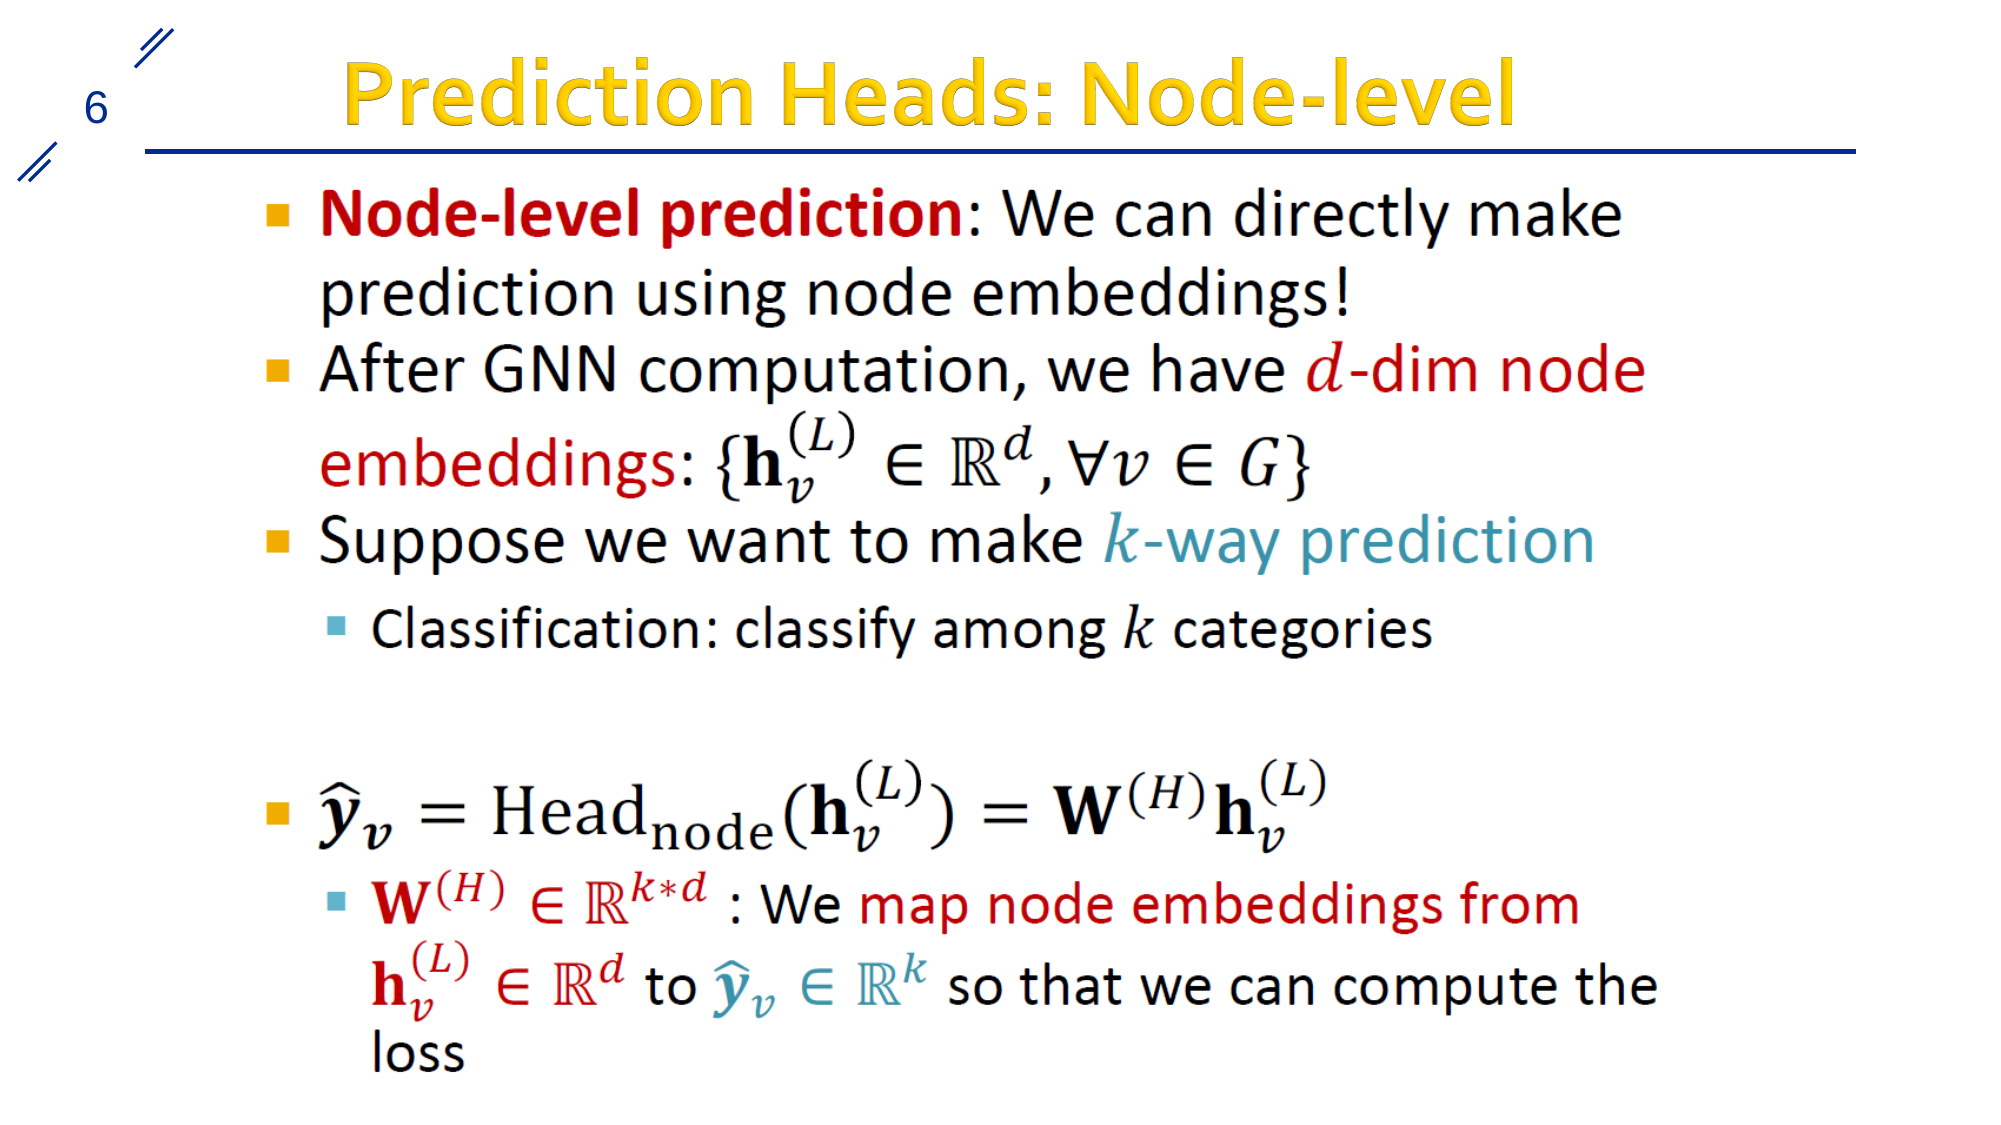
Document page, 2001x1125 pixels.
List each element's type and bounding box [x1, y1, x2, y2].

picture [243, 177, 1671, 1085]
picture [345, 56, 1513, 127]
